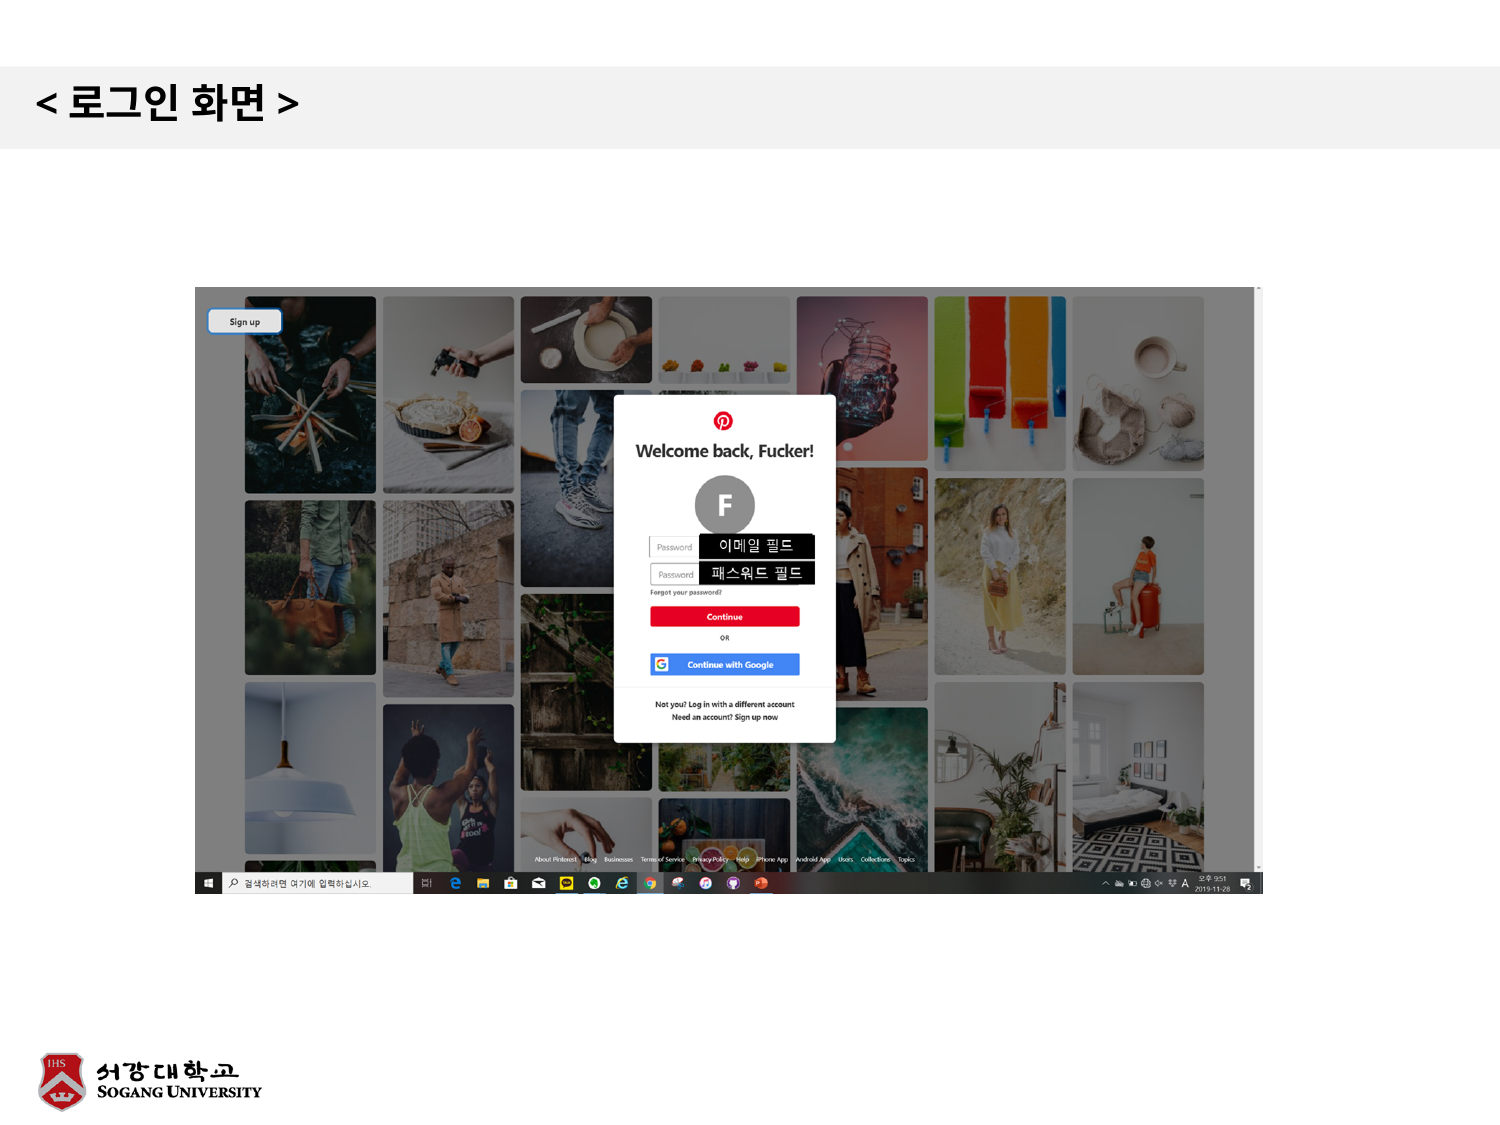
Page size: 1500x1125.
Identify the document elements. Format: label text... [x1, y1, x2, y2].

title <로그인 화면> [20, 73, 1438, 137]
picture [194, 287, 1263, 894]
picture [0, 1031, 294, 1125]
